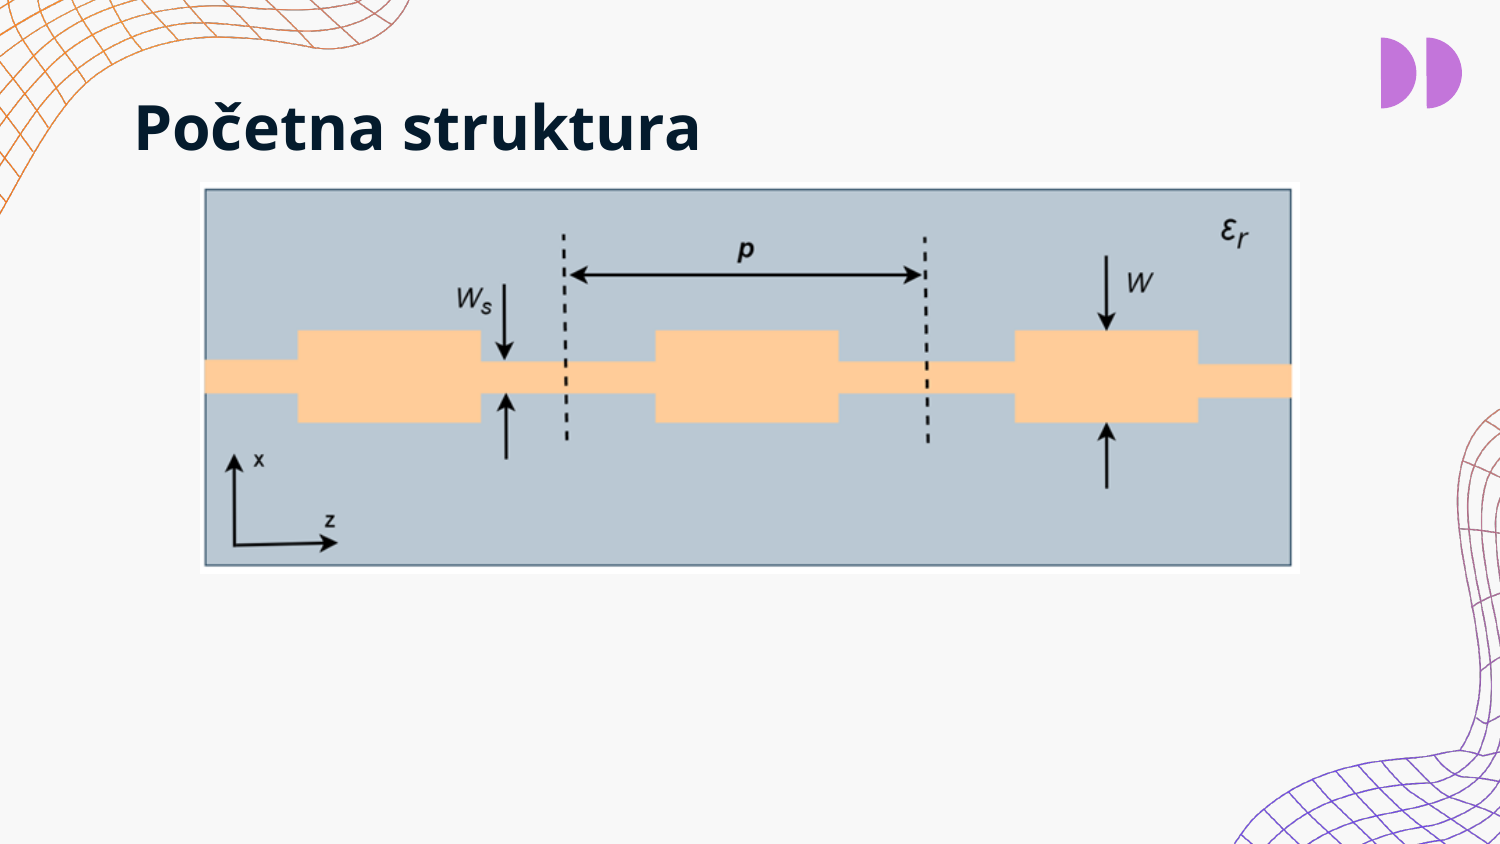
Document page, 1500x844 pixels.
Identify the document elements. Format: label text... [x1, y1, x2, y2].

picture [0, 0, 1500, 844]
title Početna struktura [118, 72, 1382, 167]
